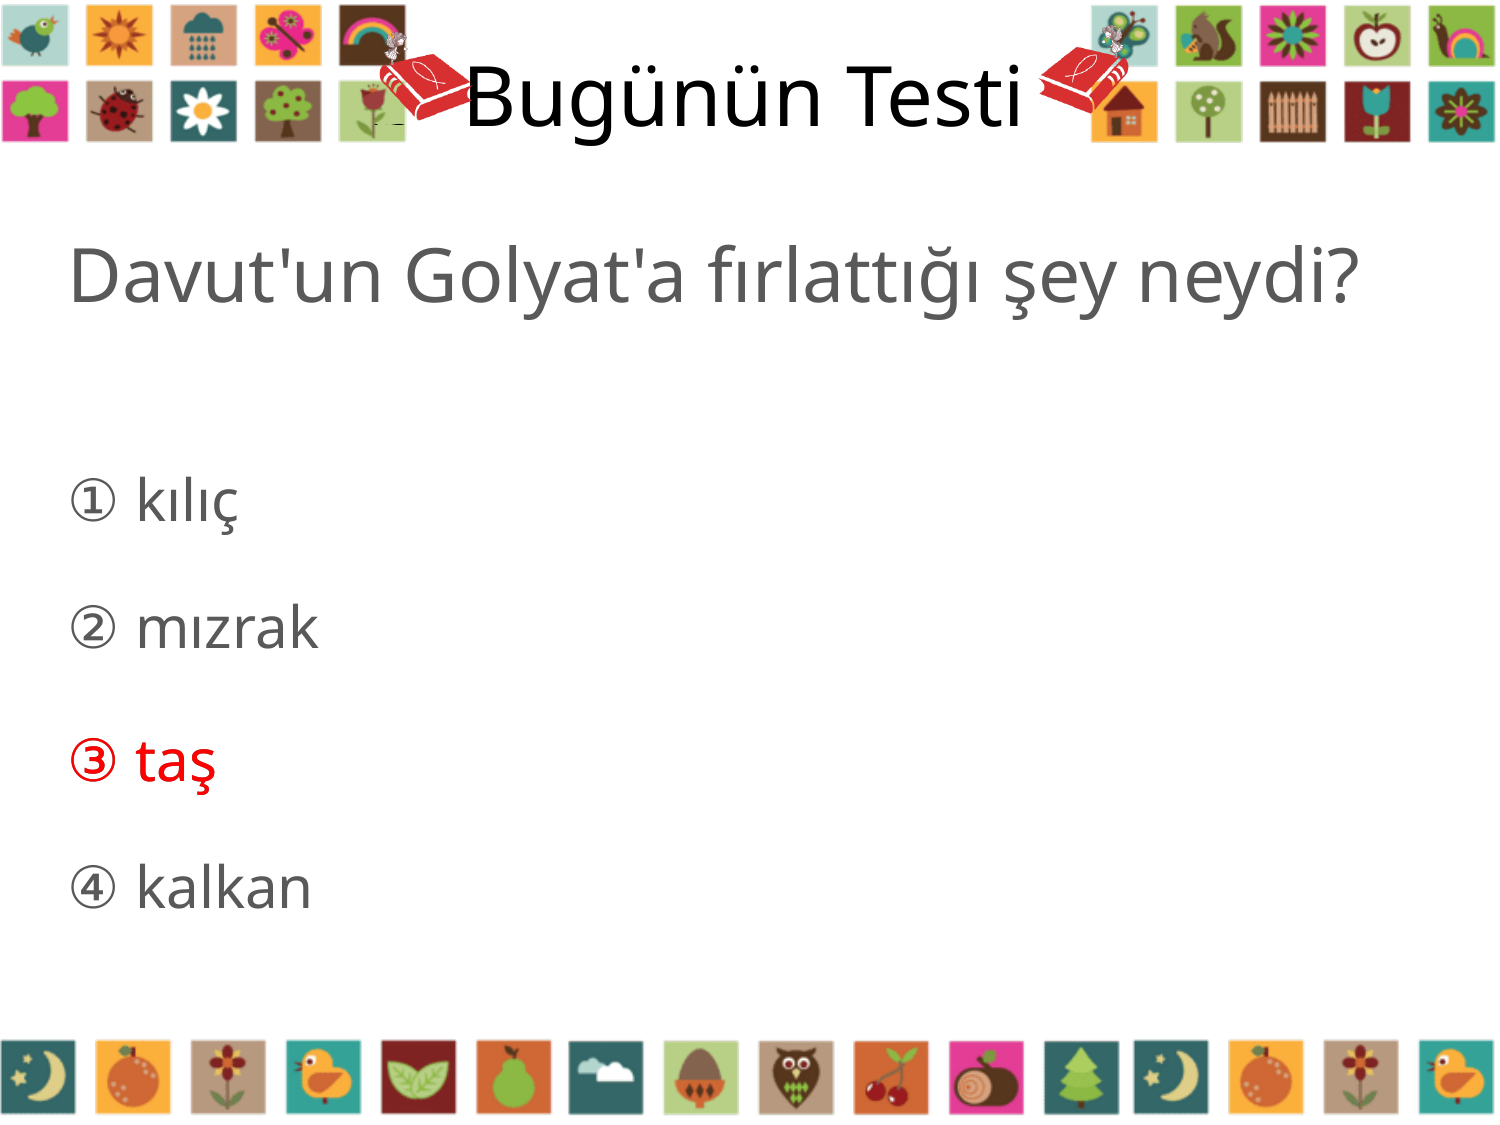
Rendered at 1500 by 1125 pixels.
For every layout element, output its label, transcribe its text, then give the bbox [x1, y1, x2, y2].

text_box ③ taş [53, 716, 1483, 801]
picture [1007, 3, 1500, 150]
text_box ② mızrak [53, 582, 1436, 668]
picture [0, 3, 505, 150]
text_box Davut'un Golyat'a fırlattığı şey neydi? [53, 219, 1436, 325]
text_box ① kılıç [53, 456, 1436, 541]
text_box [0, 1028, 1500, 1118]
text_box ④ kalkan [53, 842, 1483, 928]
text_box Bugünün Testi [424, 35, 1077, 151]
